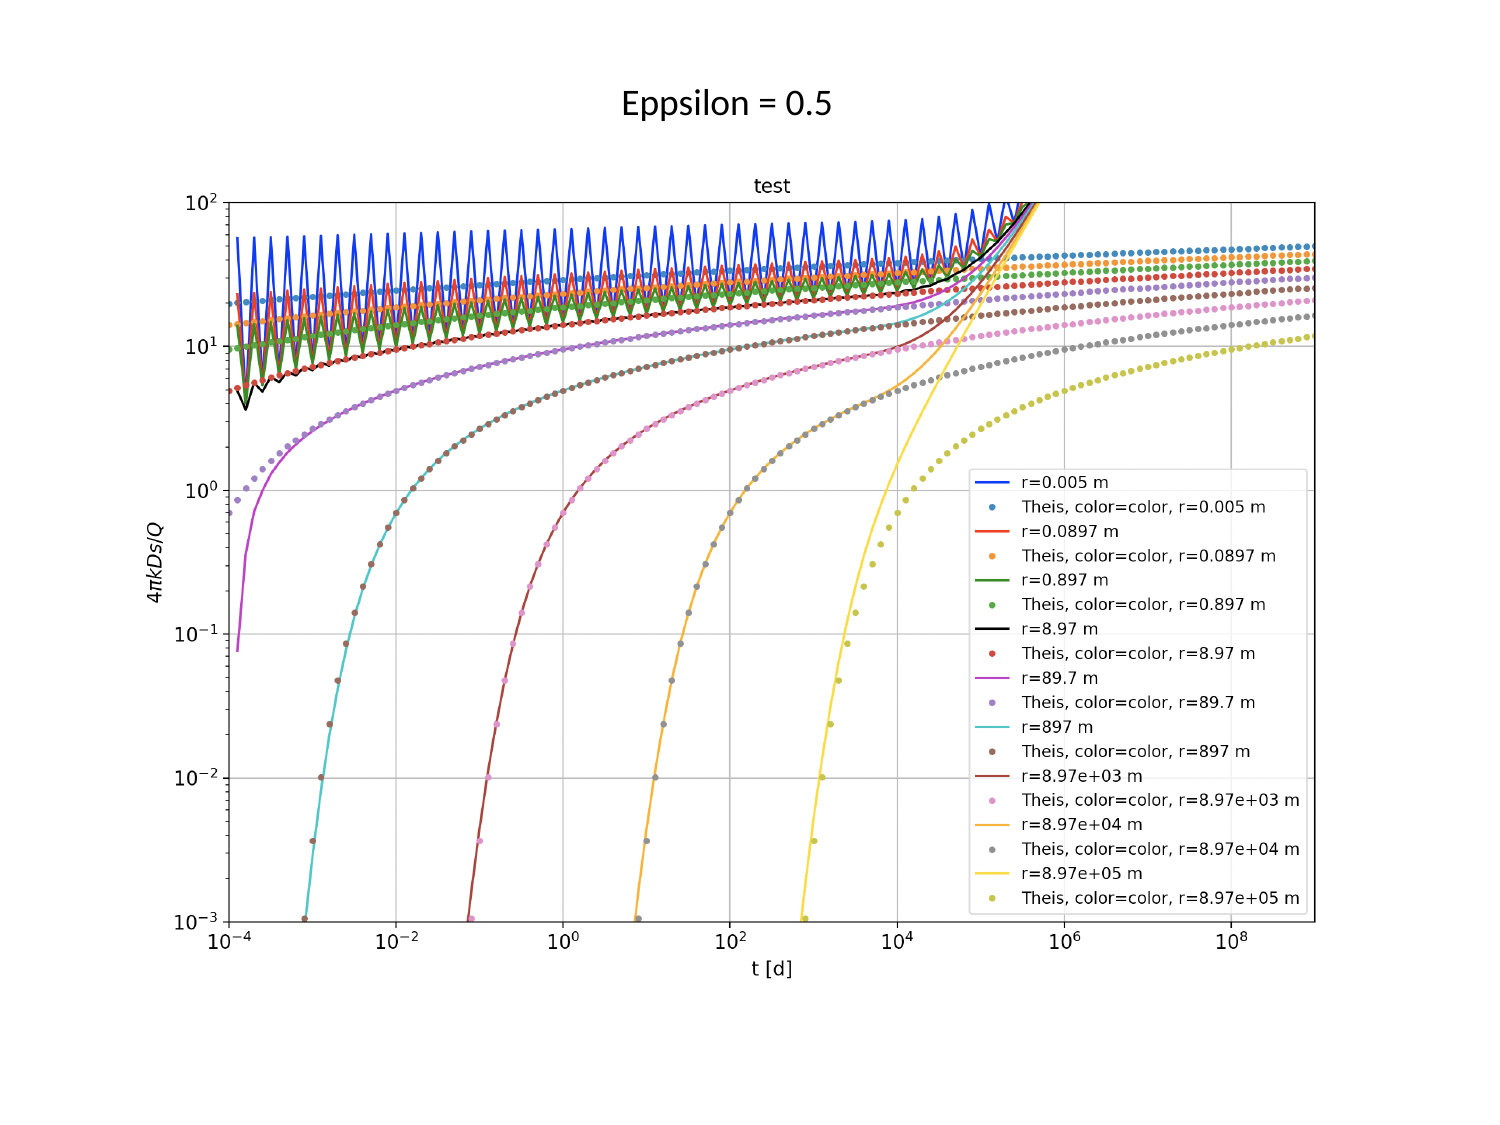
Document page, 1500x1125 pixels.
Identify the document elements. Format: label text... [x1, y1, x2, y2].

picture [112, 130, 1388, 995]
text_box Eppsilon = 0.5 [606, 70, 849, 130]
